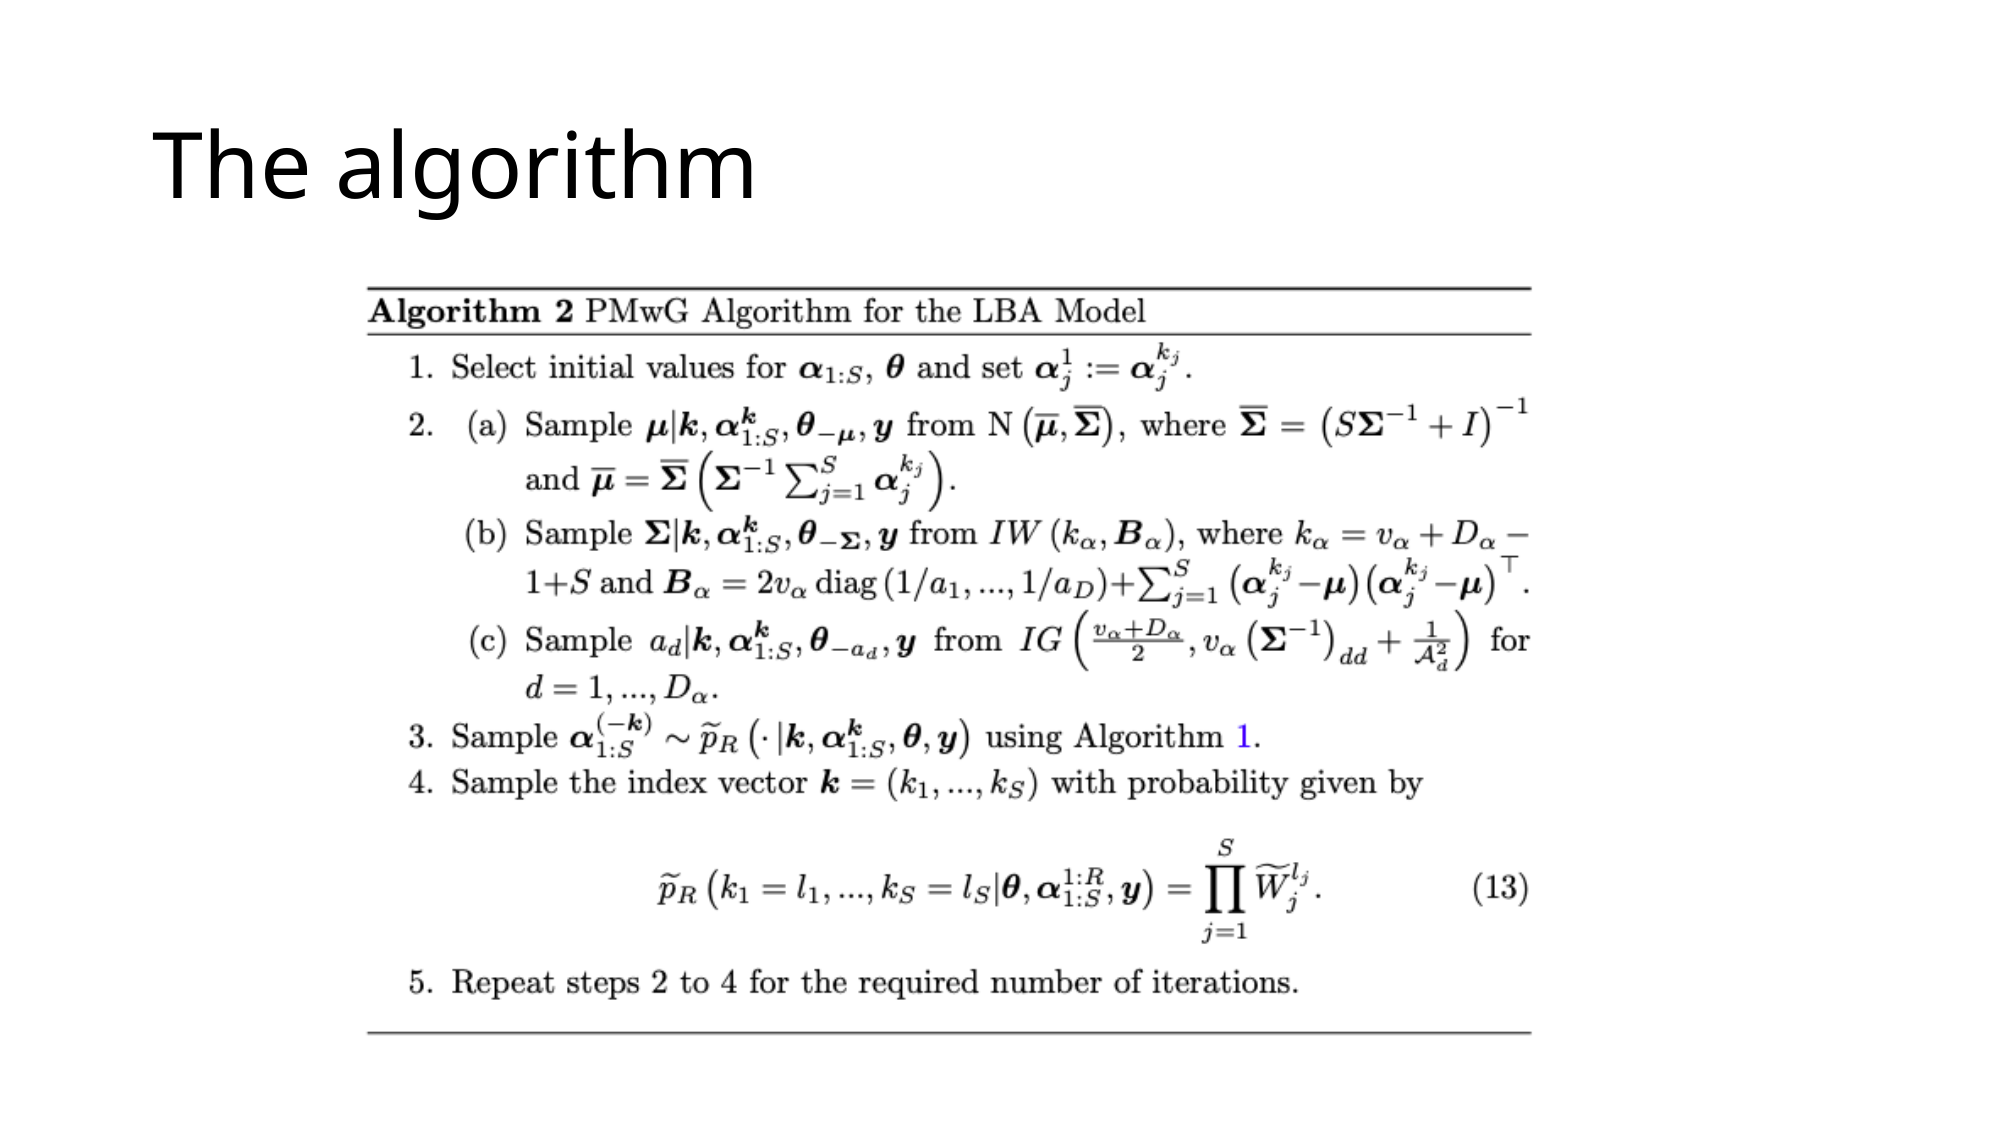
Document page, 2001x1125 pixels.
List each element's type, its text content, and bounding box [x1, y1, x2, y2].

title The algorithm [137, 59, 1863, 278]
picture [341, 263, 1659, 1066]
